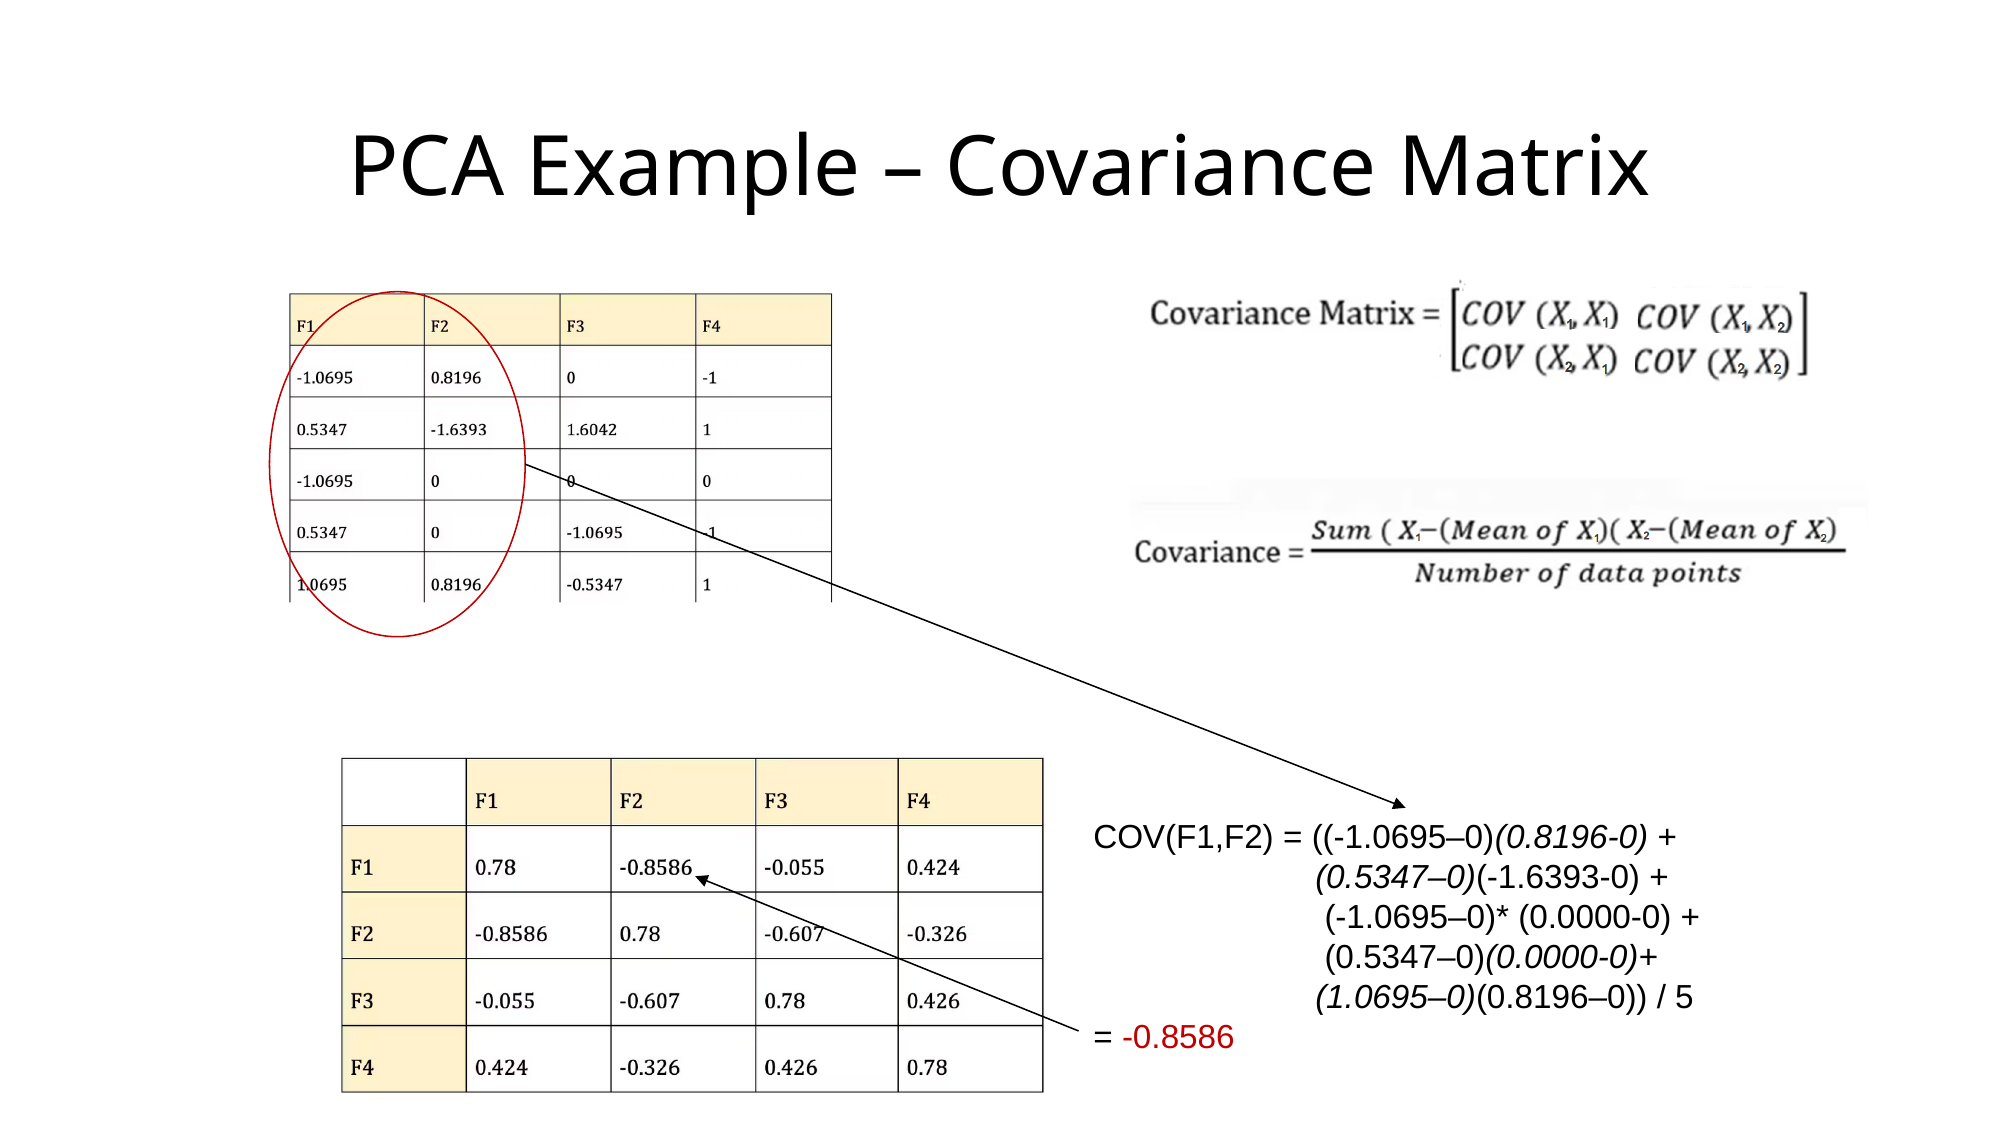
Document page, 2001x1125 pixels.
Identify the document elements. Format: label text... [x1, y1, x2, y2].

text_box COV(F1,F2) = ((-1.0695–0)(0.8196-0) + (0.5347–0)(-1.6393-0) + (-1.0695–0)* (0.0000-0) + (0.5347–0)(0.0000-0)+ (1.0695–0)(0.8196–0)) / 5 = -0.8586 [1078, 807, 1733, 1062]
picture [279, 285, 837, 612]
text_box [695, 876, 1079, 1031]
text_box [331, 612, 464, 637]
picture [1129, 274, 1873, 599]
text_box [525, 464, 1406, 808]
title PCA Example – Covariance Matrix [137, 59, 1863, 278]
text_box [269, 398, 279, 530]
picture [330, 749, 1059, 1099]
